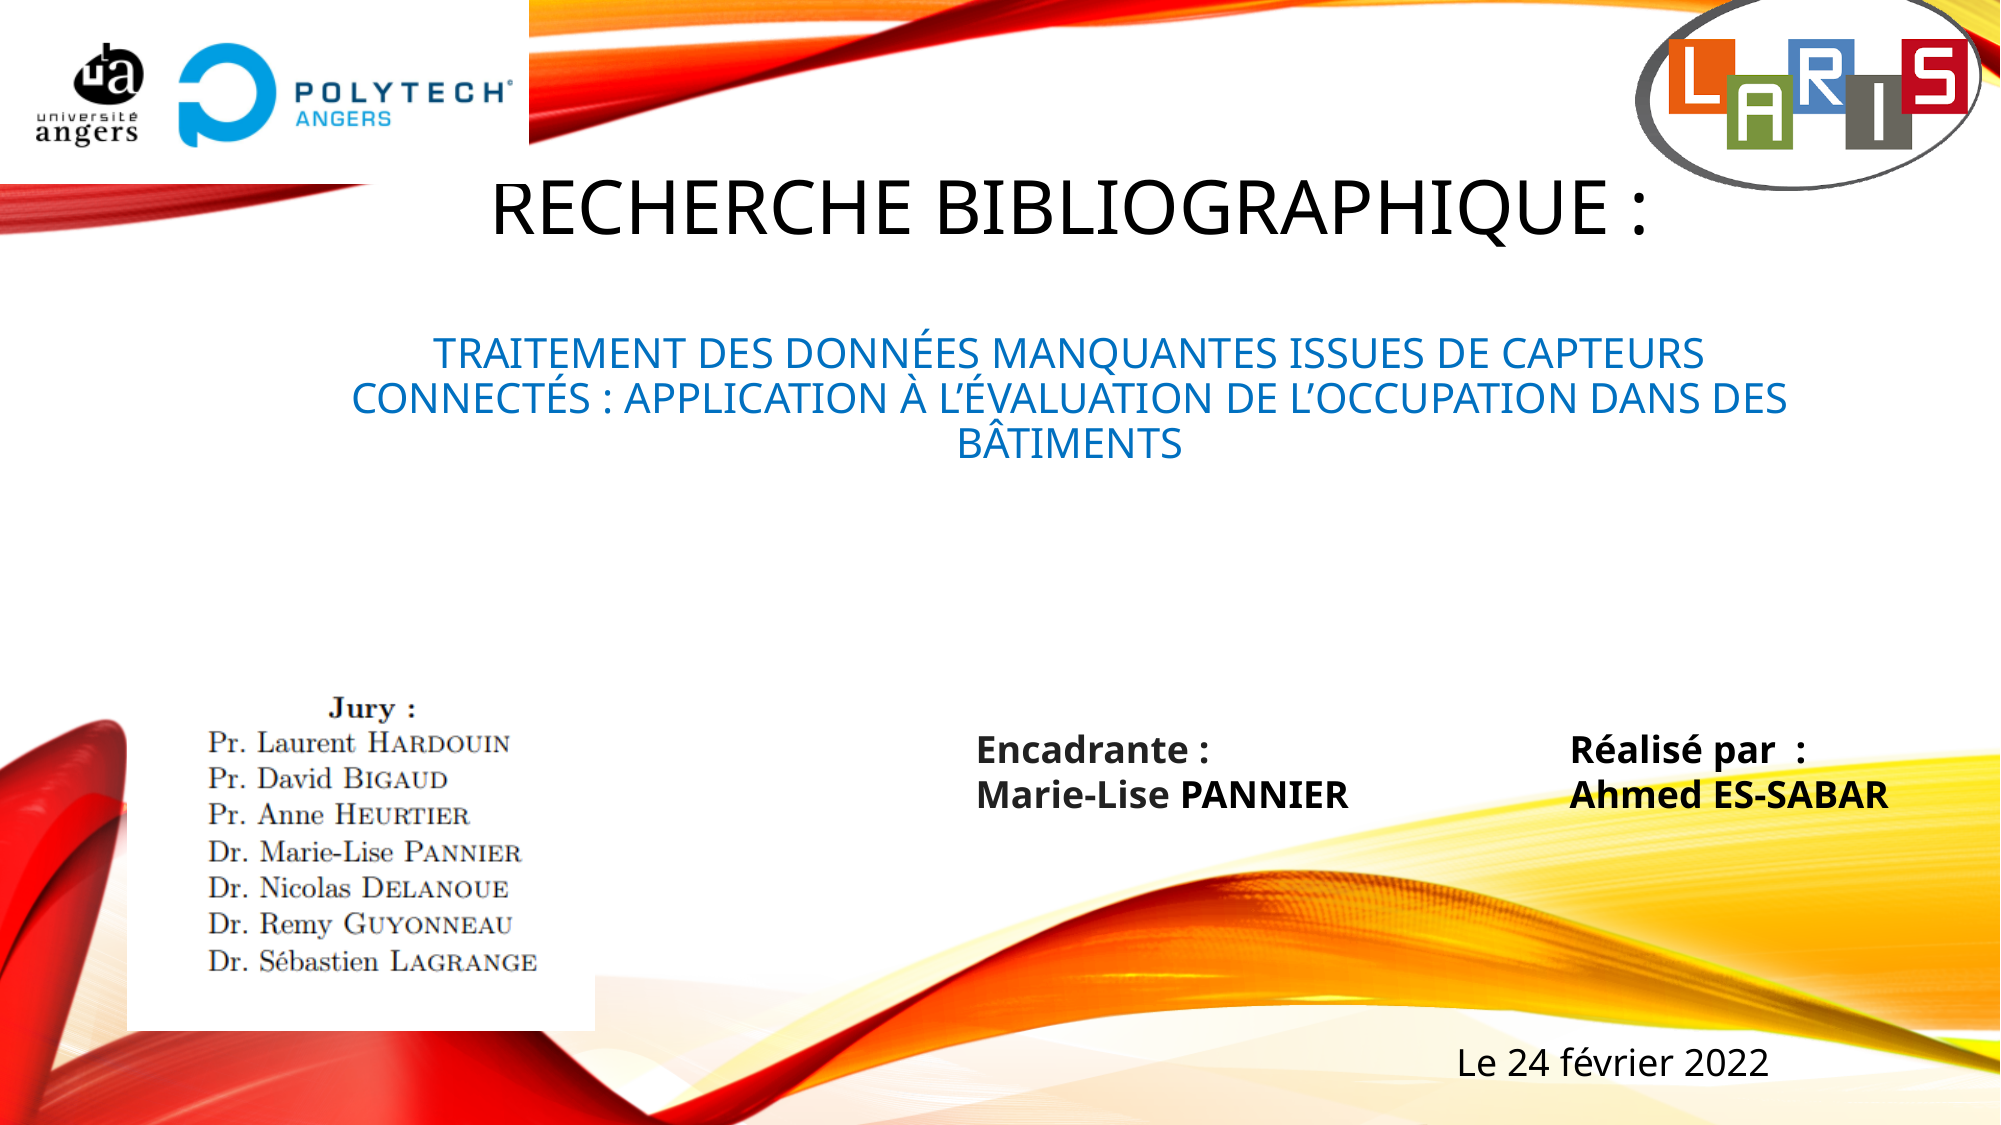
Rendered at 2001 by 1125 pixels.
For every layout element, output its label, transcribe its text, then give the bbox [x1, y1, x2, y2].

title Recherche BIBLIOGRAPHIQUE : Traitement des données manquantes issues de capteurs connectés : application à l’évaluation de l’occupation dans des bâtiments [294, 60, 1846, 475]
picture [0, 652, 2000, 1125]
text_box Le 24 février 2022 [1441, 1031, 1870, 1092]
text_box Encadrante : Marie-Lise PANNIER [960, 718, 1497, 824]
text_box Réalisé par : Ahmed ES-SABAR [1554, 718, 1970, 824]
picture [0, 0, 2000, 237]
